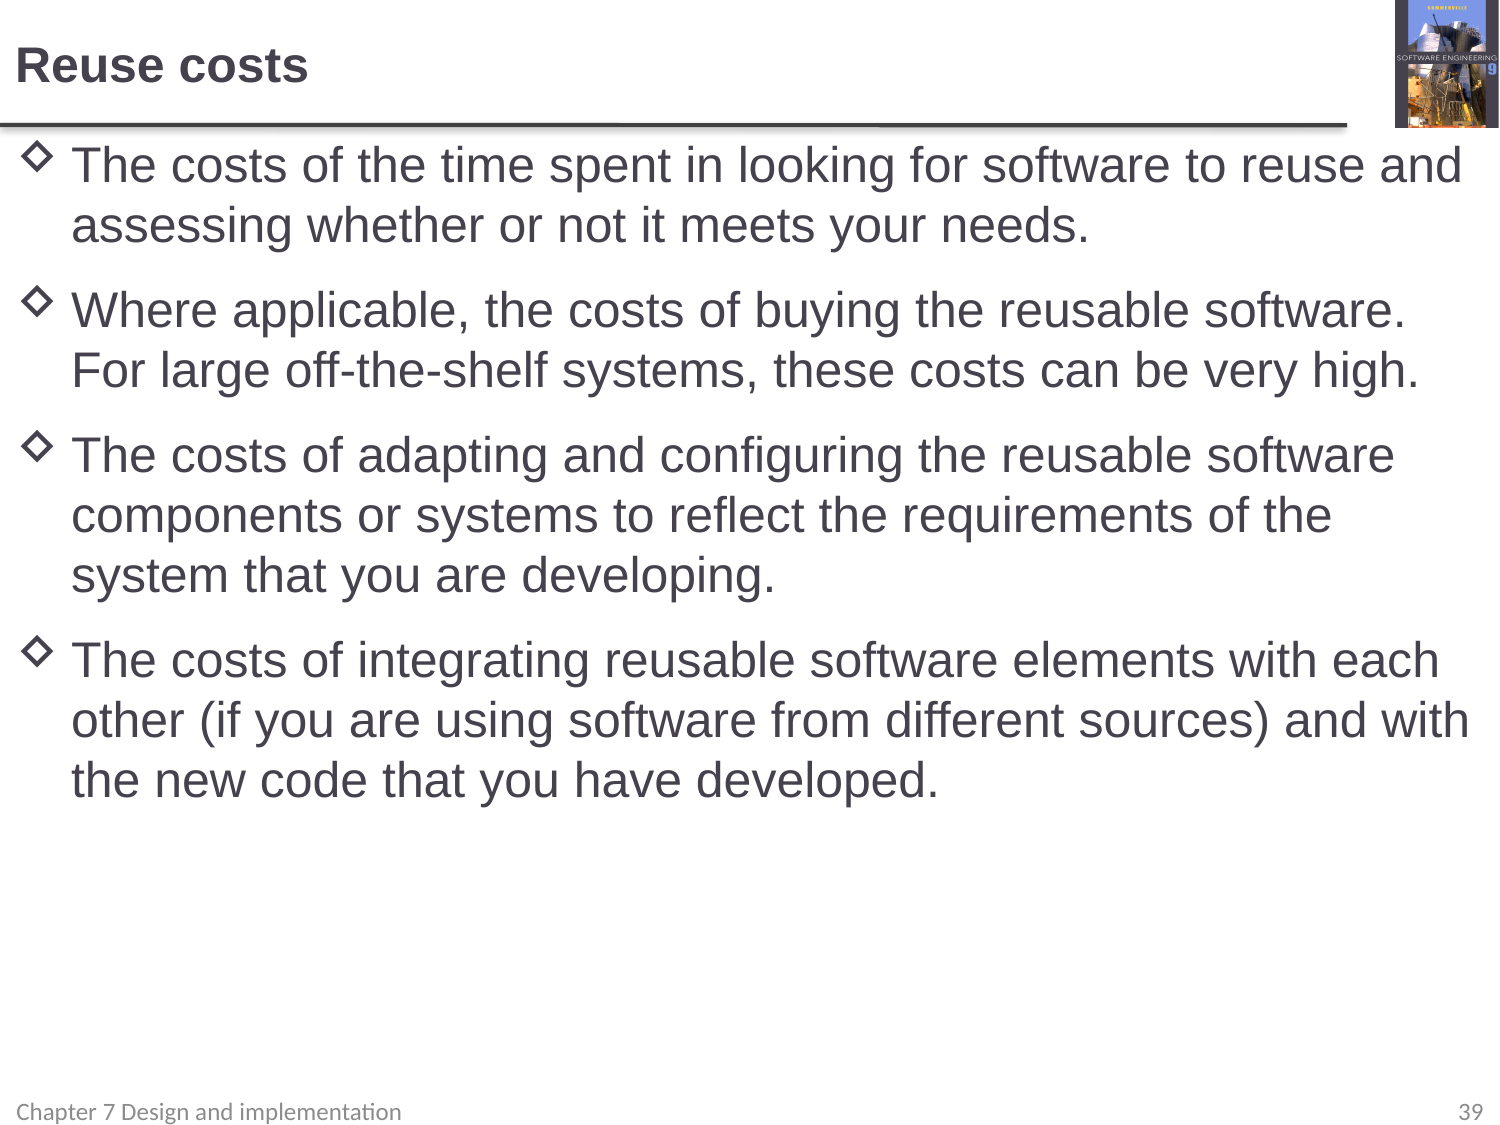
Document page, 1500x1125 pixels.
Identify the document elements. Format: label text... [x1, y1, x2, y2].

footer Chapter 7 Design and implementation [1, 1095, 477, 1125]
picture [1397, 0, 1499, 125]
slide_number 39 [1148, 1095, 1499, 1125]
title Reuse costs [0, 0, 1397, 125]
list The costs of the time spent in looking for software to reuse and assessing whether or not it meets your needs. Where applicable, the costs of buying the reusable software. For large off-the-shelf systems, these costs can be very high. The costs of adapting and configuring the reusable software components or systems to reflect the requirements of the system that you are developing. The costs of integrating reusable software elements with each other (if you are using software from different sources) and with the new code that you have developed. [0, 125, 1500, 1017]
